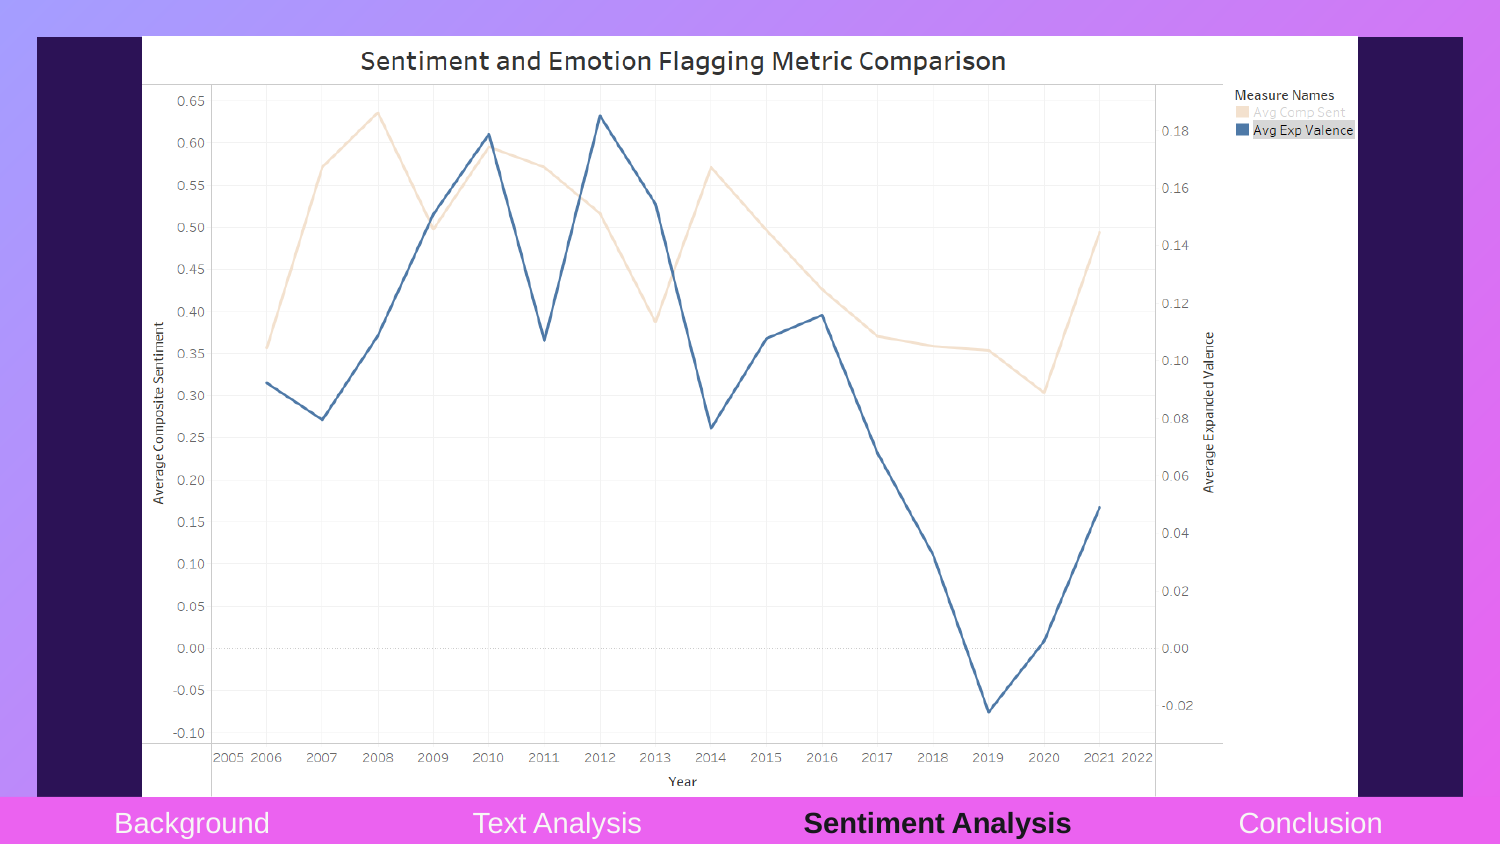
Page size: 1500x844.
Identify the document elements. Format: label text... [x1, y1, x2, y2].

text_box Conclusion [1118, 796, 1500, 844]
text_box Text Analysis [365, 805, 745, 844]
text_box Background [0, 796, 365, 844]
picture [142, 36, 1358, 798]
text_box Sentiment Analysis [745, 805, 1118, 844]
